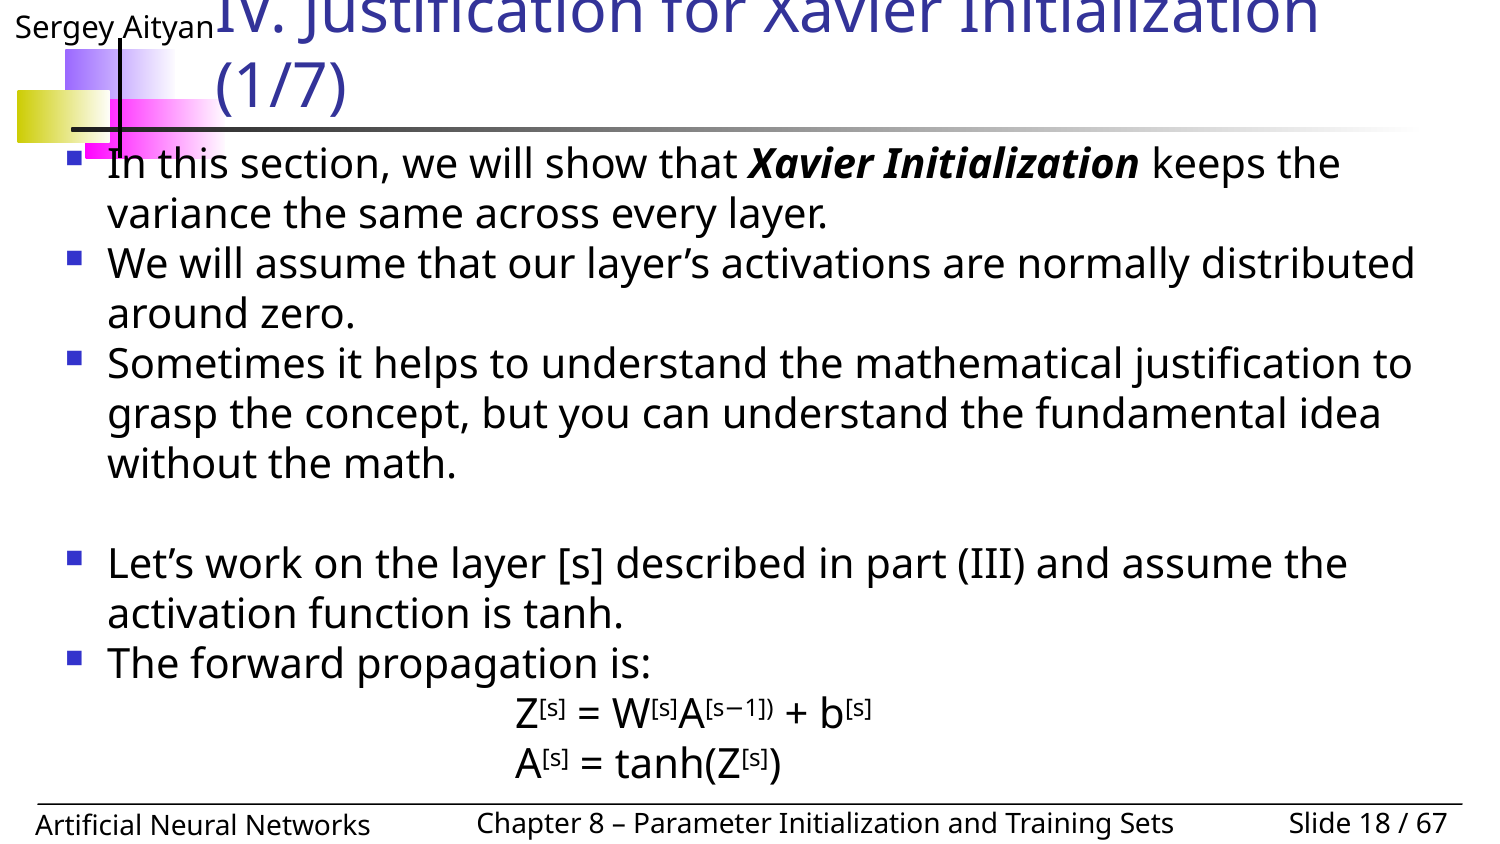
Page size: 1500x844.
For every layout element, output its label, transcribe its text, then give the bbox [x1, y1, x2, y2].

list In this section, we will show that Xavier Initialization keeps the variance the same across every layer. We will assume that our layer’s activations are normally distributed around zero. Sometimes it helps to understand the mathematical justification to grasp the concept, but you can understand the fundamental idea without the math. Let’s work on the layer [s] described in part (III) and assume the activation function is tanh. The forward propagation is: Z[s] = W[s]A[s−1]) + b[s] A[s] = tanh(Z[s]) [50, 129, 1457, 685]
title IV. Justification for Xavier Initialization (1/7) [200, 46, 1463, 128]
